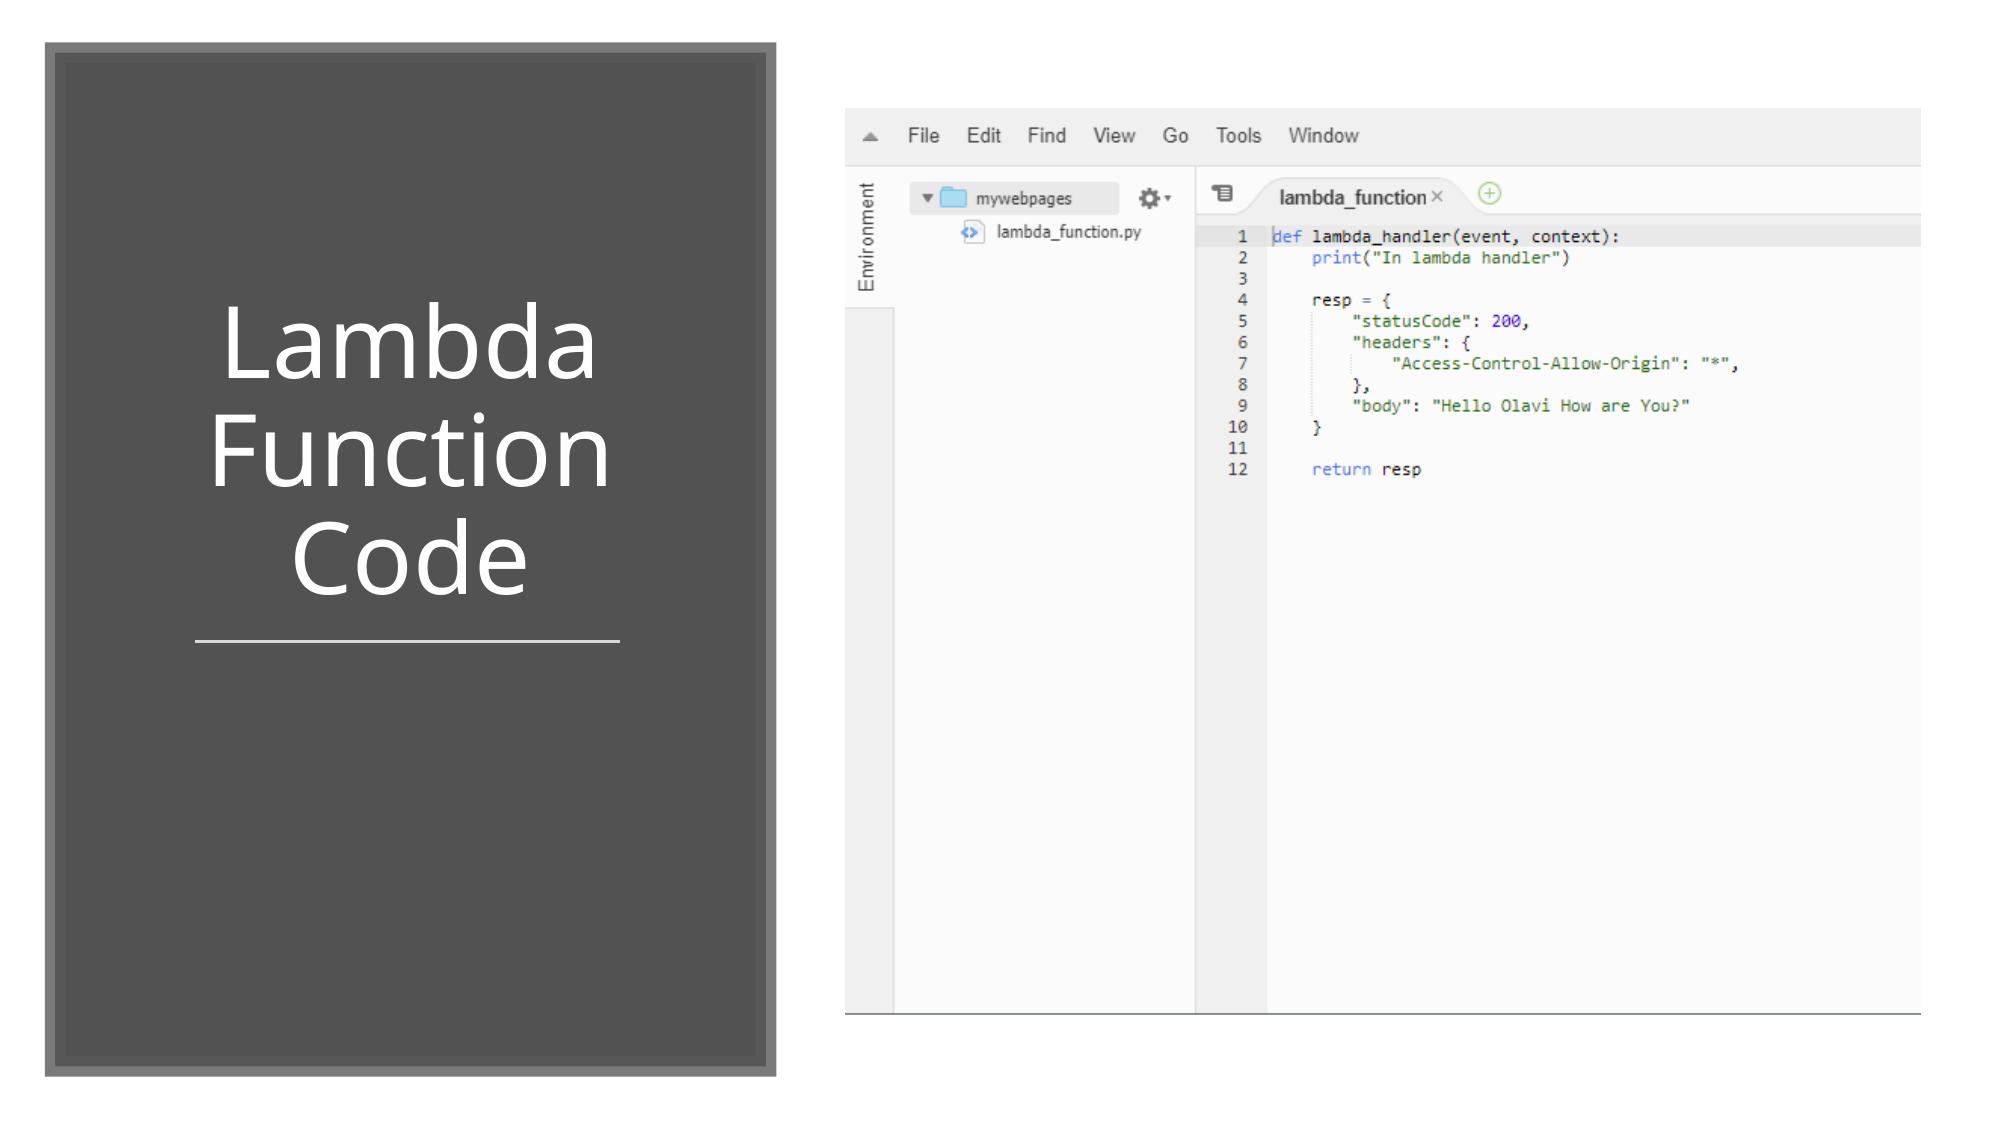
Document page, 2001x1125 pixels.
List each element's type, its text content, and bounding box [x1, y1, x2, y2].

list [845, 108, 1921, 1018]
text_box [54, 52, 767, 1067]
title Lambda Function Code [110, 149, 711, 624]
